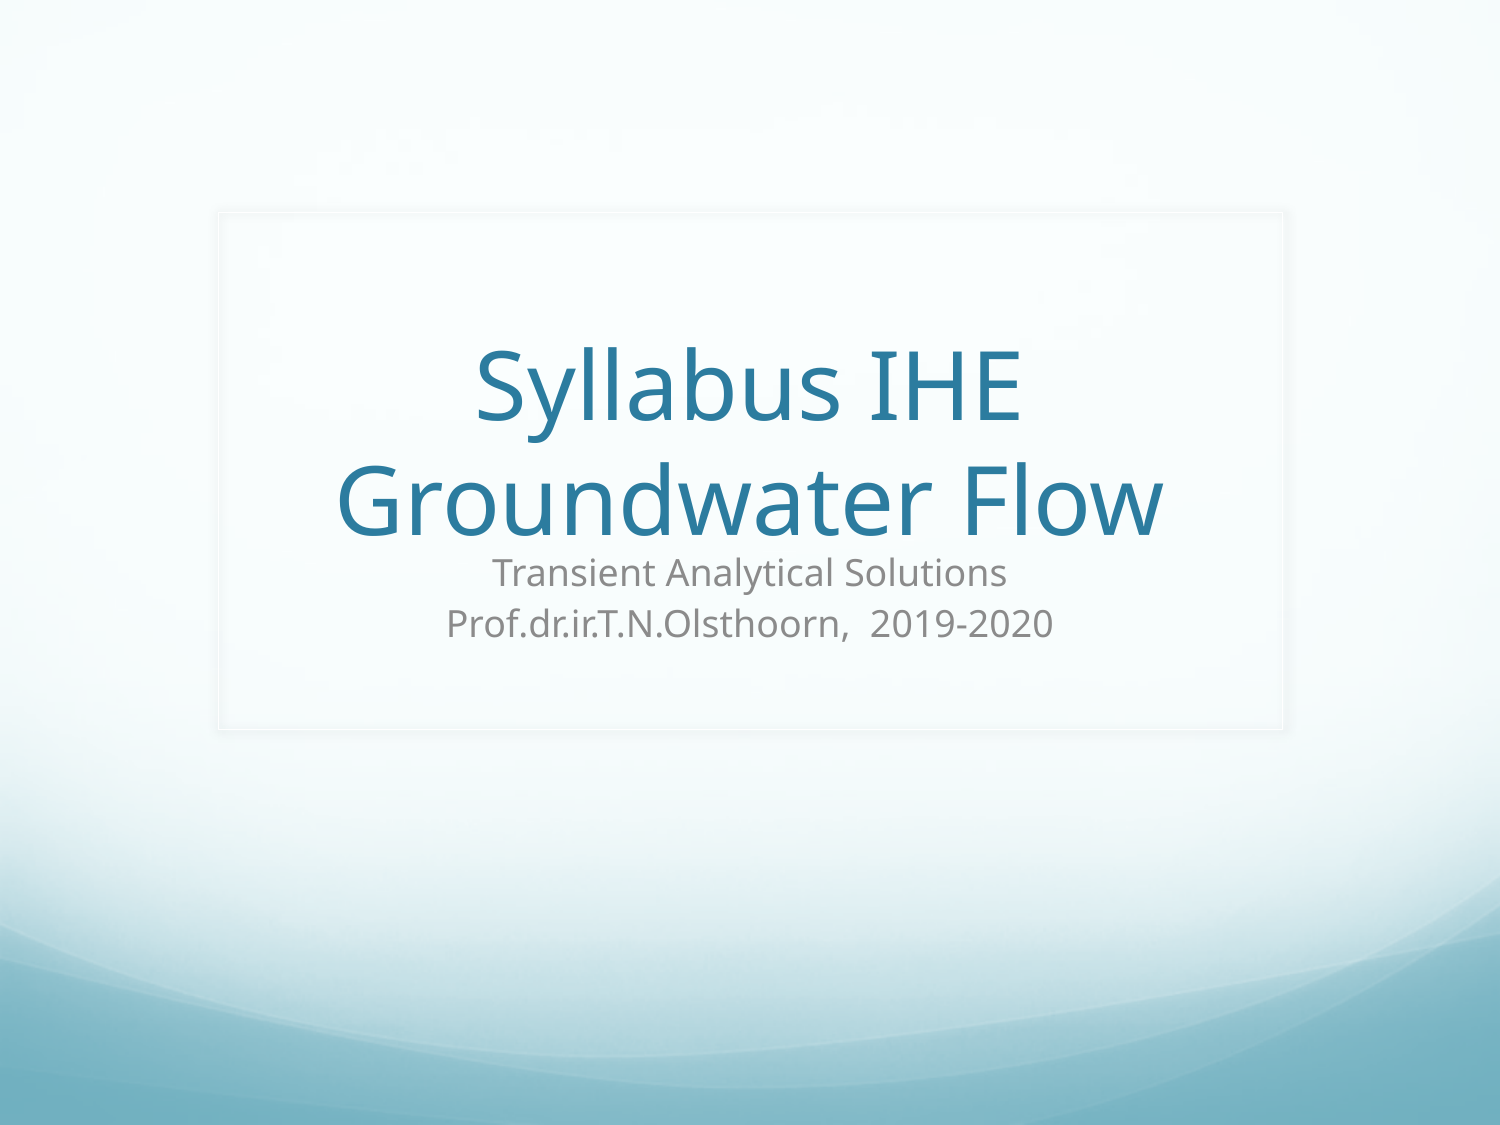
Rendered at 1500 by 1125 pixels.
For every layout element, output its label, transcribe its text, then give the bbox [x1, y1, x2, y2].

subtitle Transient Analytical Solutions Prof.dr.ir.T.N.Olsthoorn, 2019-2020 [217, 541, 1283, 692]
title Syllabus IHE Groundwater Flow [112, 375, 1388, 563]
